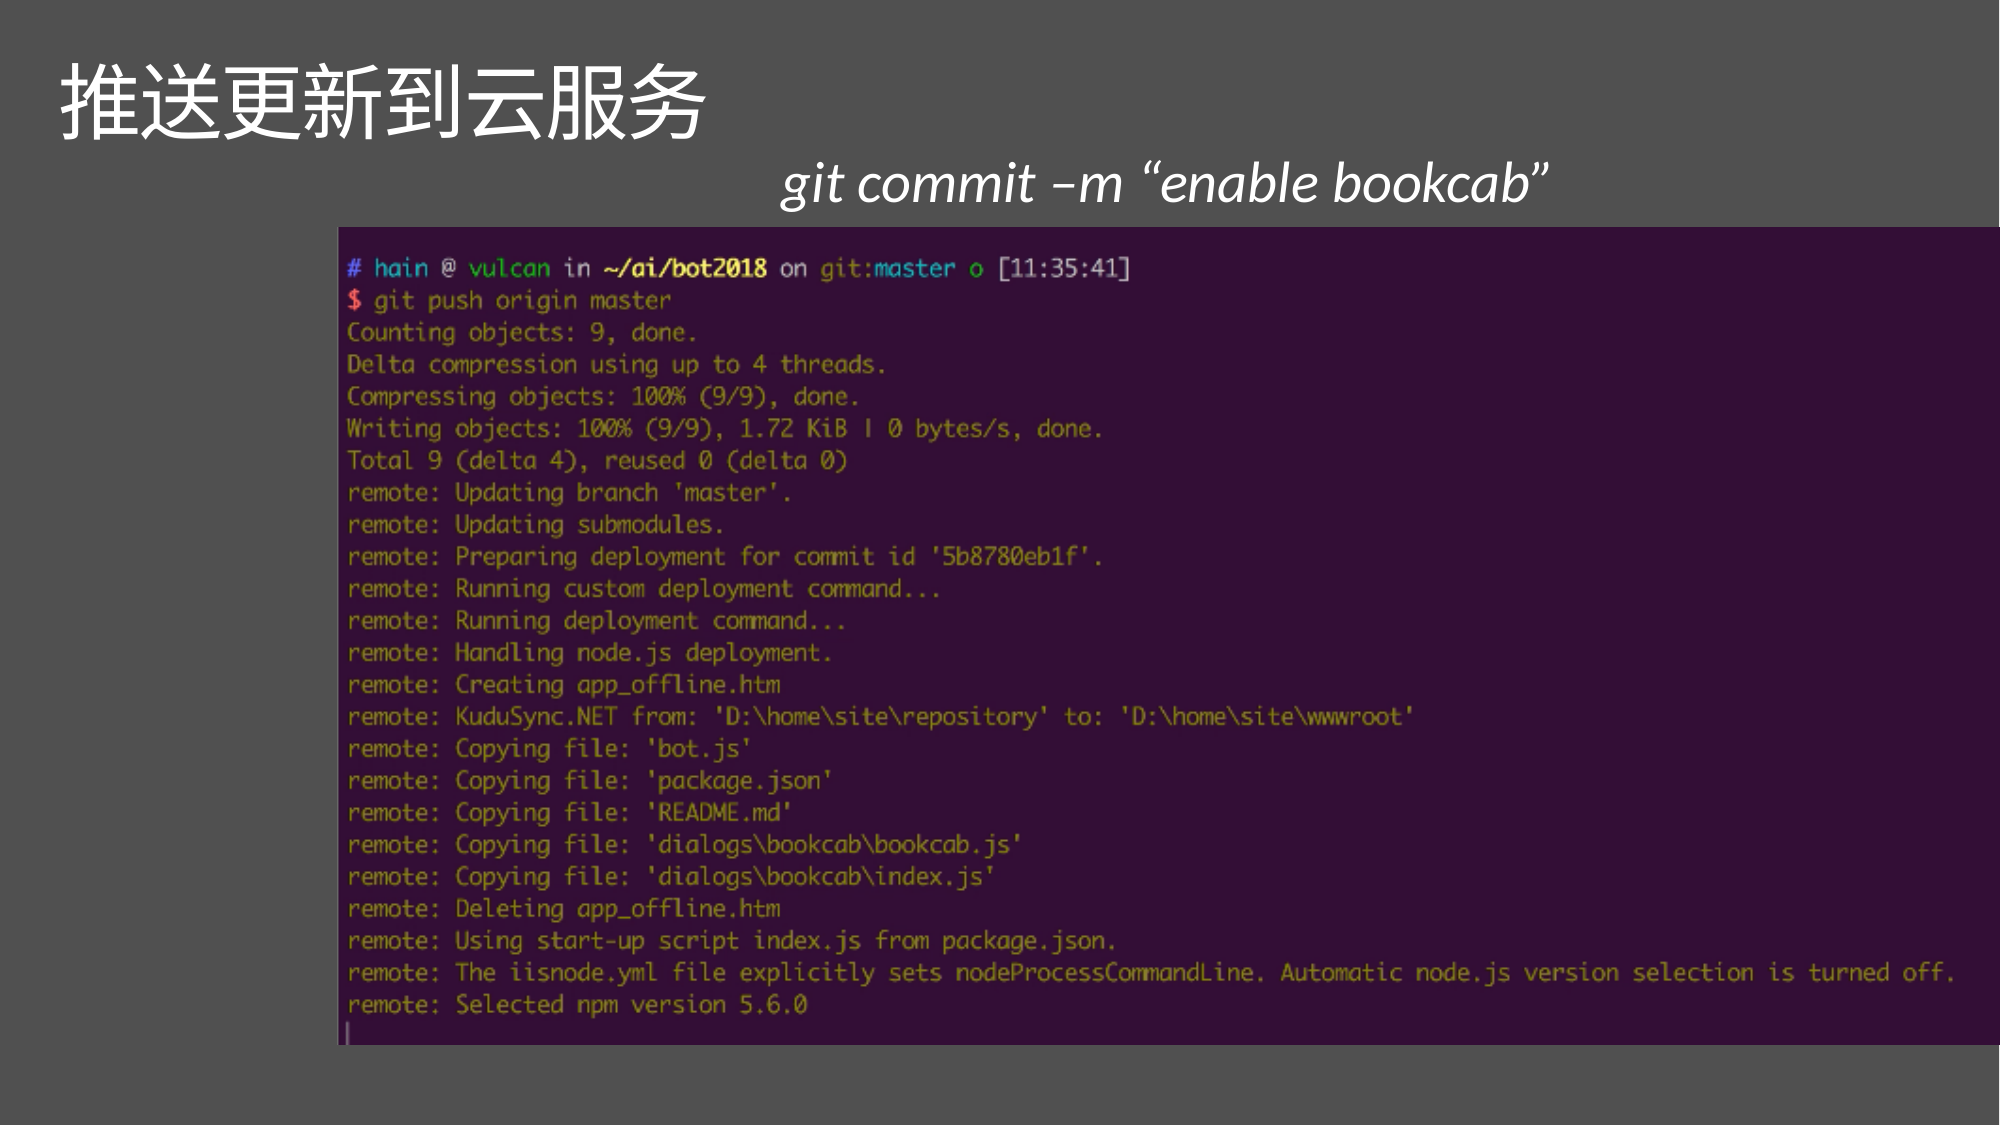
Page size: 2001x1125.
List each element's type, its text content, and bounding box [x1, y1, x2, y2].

picture [0, 0, 2000, 1125]
text_box 推送更新到云服务 [34, 46, 1058, 228]
text_box git commit –m “enable bookcab” [767, 137, 1571, 222]
